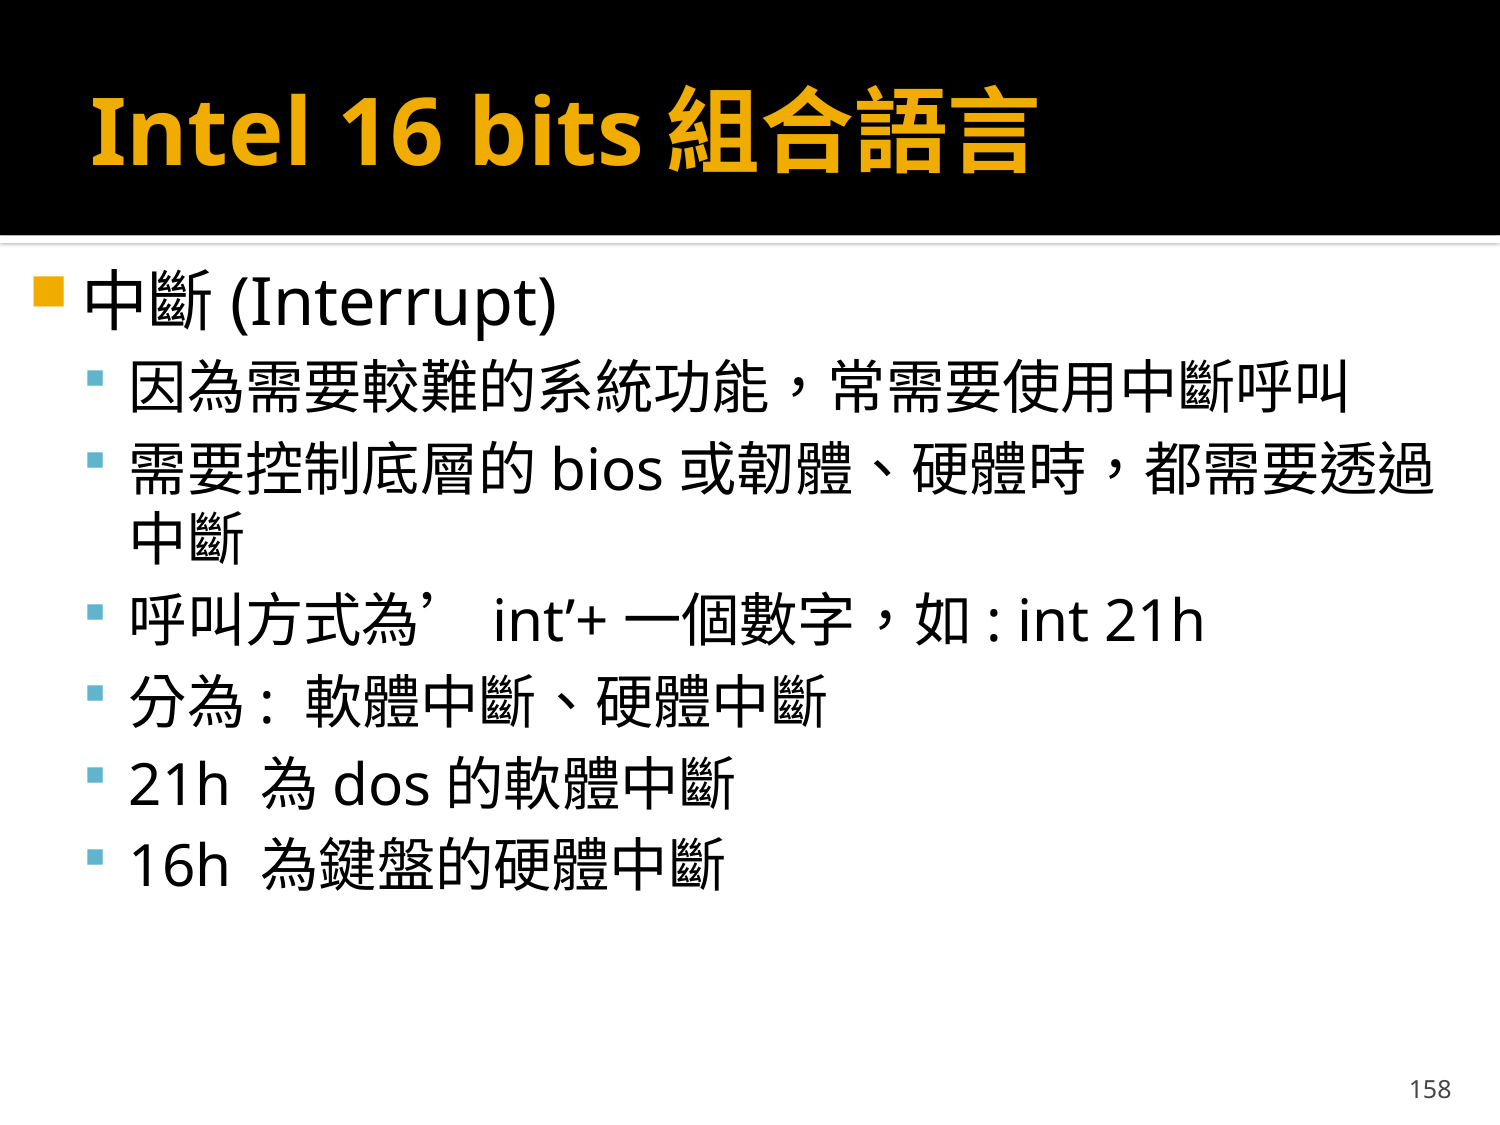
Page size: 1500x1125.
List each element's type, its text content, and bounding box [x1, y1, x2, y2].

slide_number 158 [1345, 1062, 1467, 1108]
list 中斷(Interrupt) 因為需要較難的系統功能，常需要使用中斷呼叫 需要控制底層的bios或韌體、硬體時，都需要透過中斷 呼叫方式為’int’+一個數字，如: int 21h 分為: 軟體中斷、硬體中斷 21h 為dos的軟體中斷 16h 為鍵盤的硬體中斷 [0, 243, 1500, 1125]
title Intel 16 bits組合語言 [75, 25, 1425, 231]
